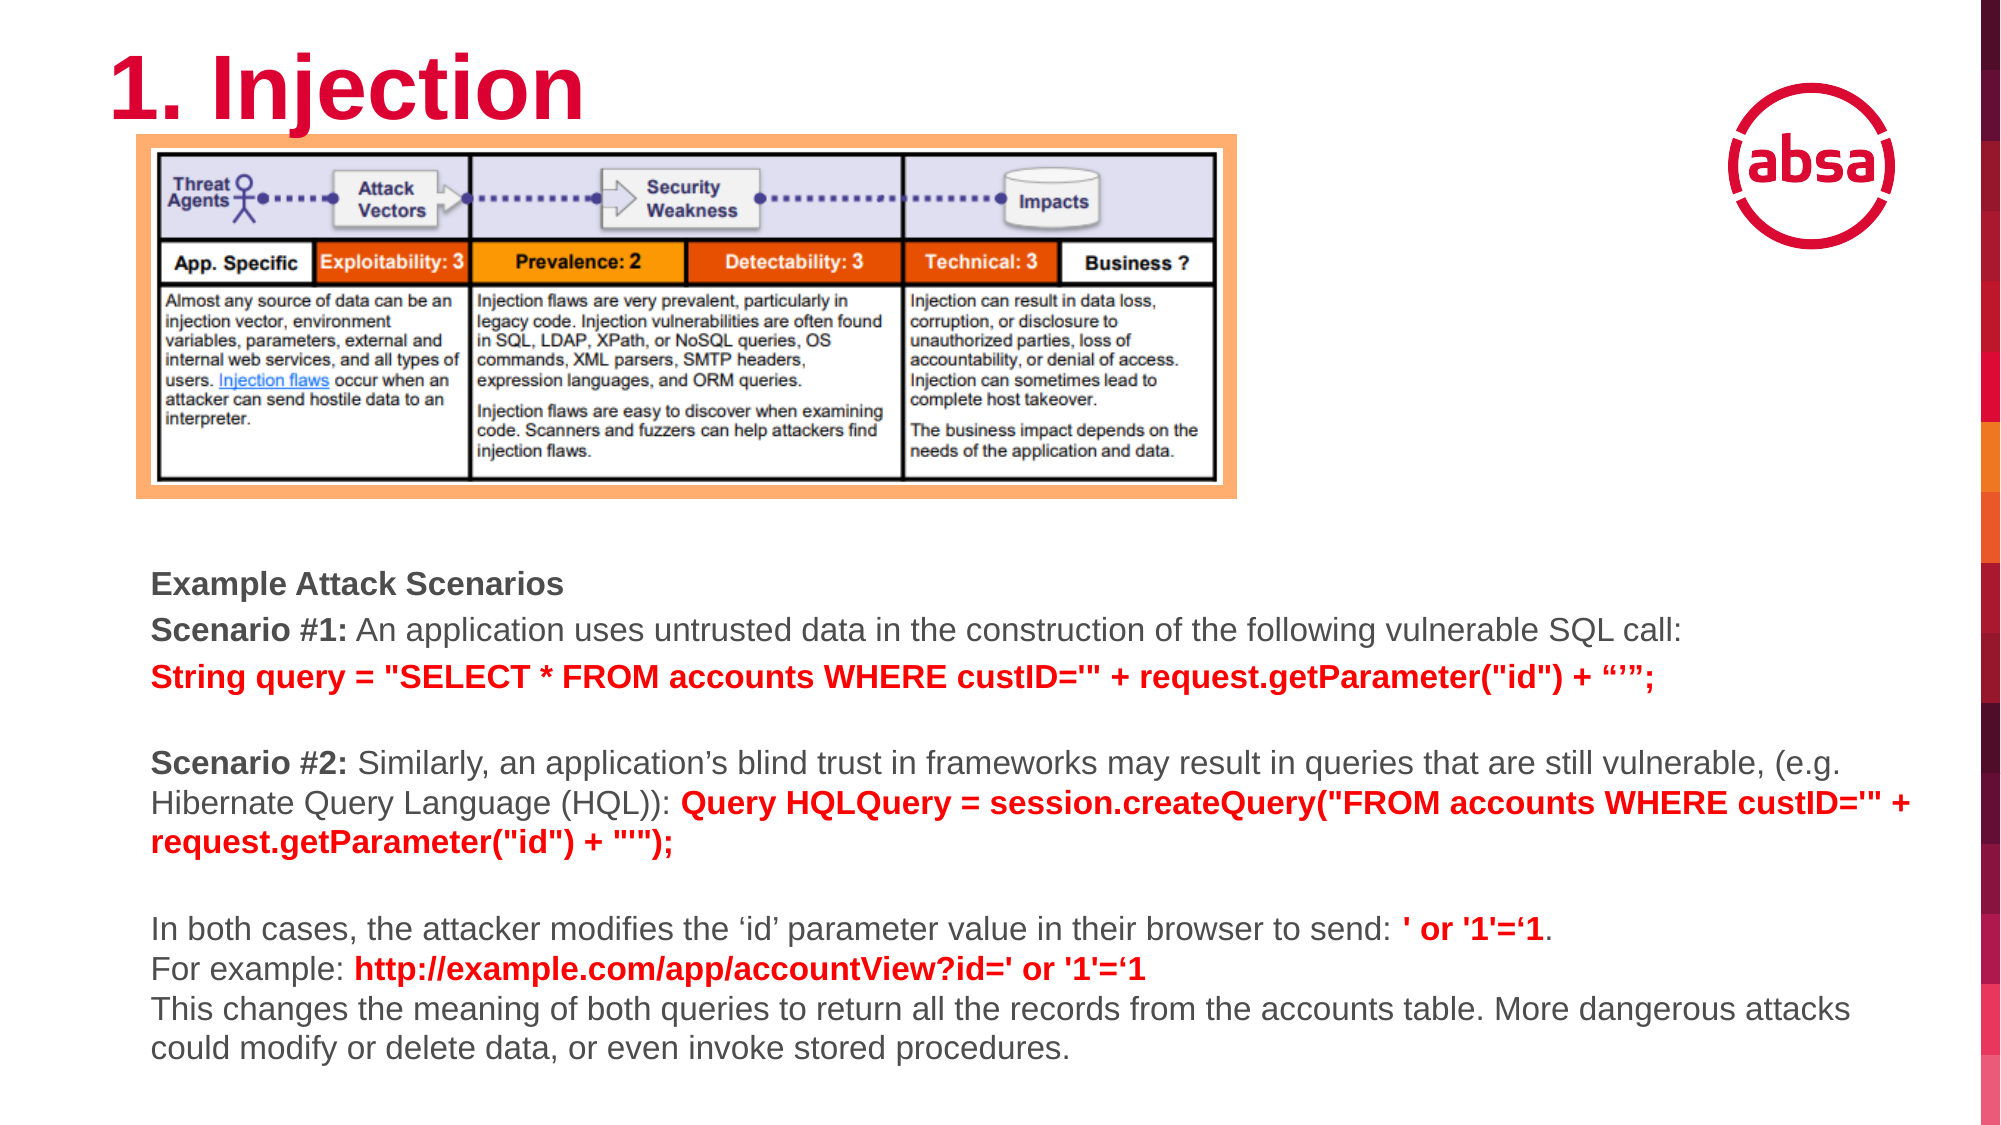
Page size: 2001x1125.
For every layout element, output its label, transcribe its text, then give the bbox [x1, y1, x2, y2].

picture [1656, 14, 1967, 318]
picture [150, 147, 1223, 486]
text_box 1. Injection [93, 33, 603, 147]
text_box Example Attack Scenarios Scenario #1: An application uses untrusted data in the construction of the following vulnerable SQL call: String query = "SELECT * FROM accounts WHERE custID='" + request.getParameter("id") + “’”; Scenario #2: Similarly, an application’s blind trust in frameworks may result in queries that are still vulnerable, (e.g. Hibernate Query Language (HQL)): Query HQLQuery = session.createQuery("FROM accounts WHERE custID='" + request.getParameter("id") + "'"); In both cases, the attacker modifies the ‘id’ parameter value in their browser to send: ' or '1'=‘1. For example: http://example.com/app/accountView?id=' or '1'=‘1 This changes the meaning of both queries to return all the records from the accounts table. More dangerous attacks could modify or delete data, or even invoke stored procedures. [150, 562, 1935, 1067]
